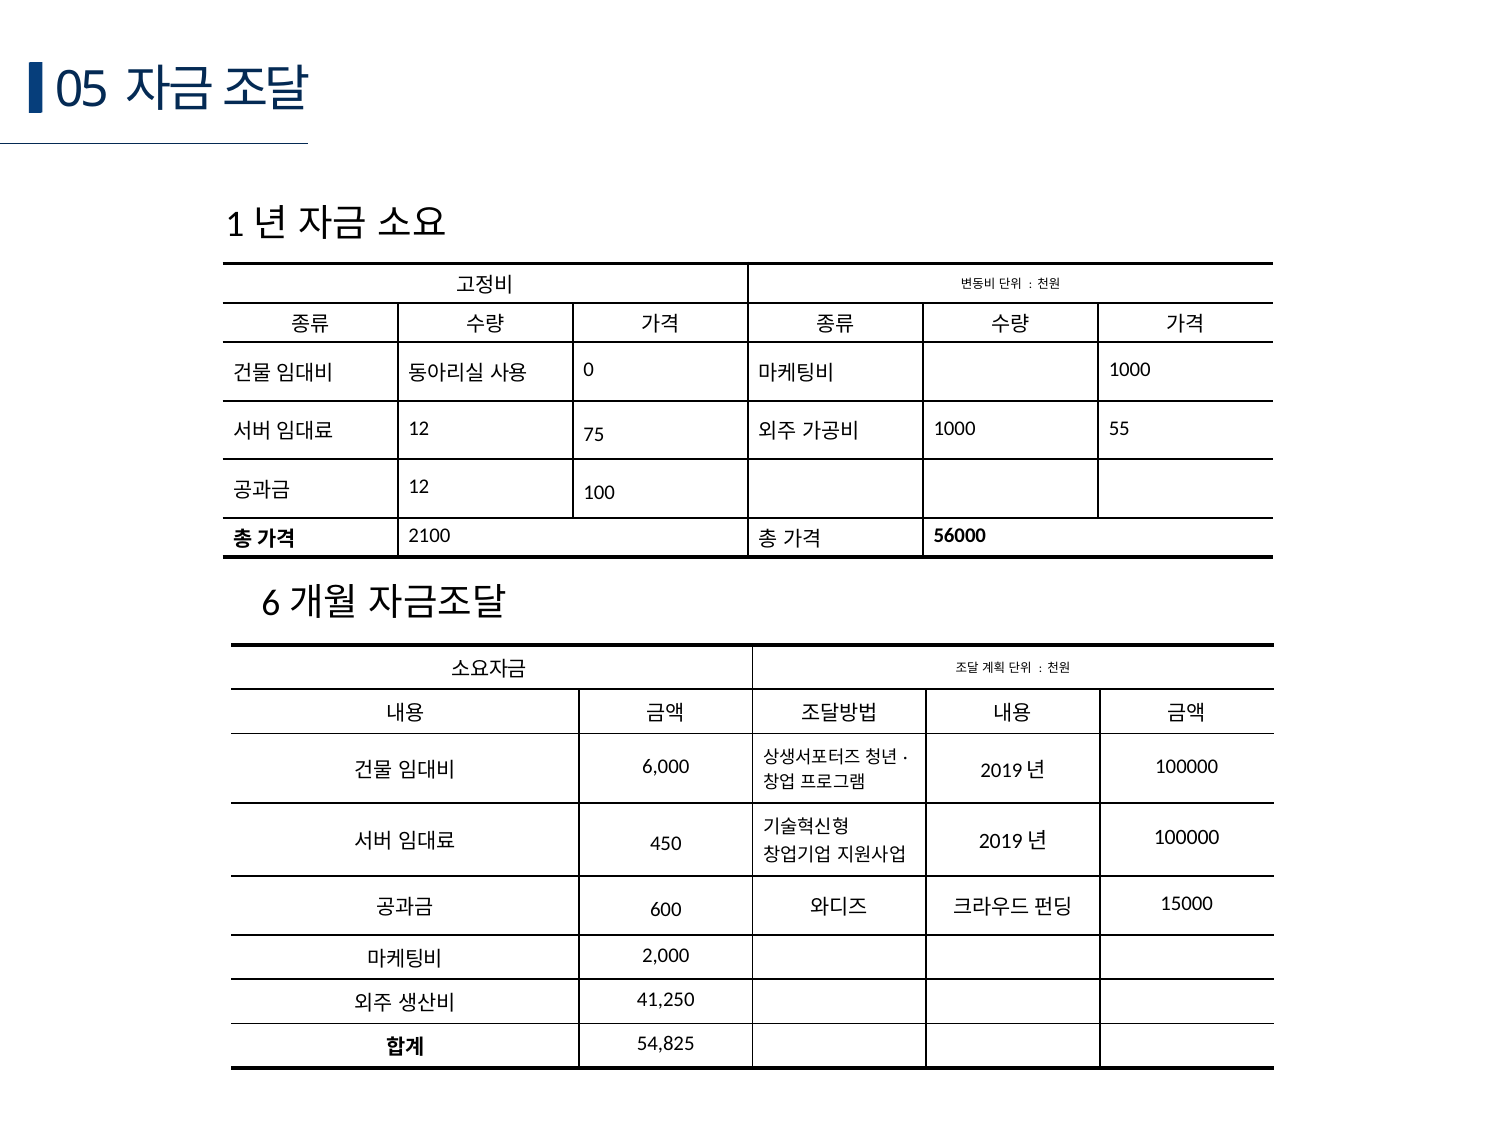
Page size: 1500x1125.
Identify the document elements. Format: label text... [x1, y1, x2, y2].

table_cell 건물 임대비 [223, 343, 397, 400]
table_cell [749, 460, 922, 517]
table_cell 금액 [1101, 690, 1274, 733]
text_box [0, 137, 1500, 258]
table_cell 2100 [399, 519, 747, 555]
table_cell 수량 [399, 304, 572, 341]
table_cell 공과금 [231, 877, 578, 934]
table_cell 100000 [1101, 734, 1274, 802]
table_header 조달 계획 단위 : 천원 [753, 647, 1274, 688]
table_cell [927, 1024, 1099, 1066]
table_cell 건물 임대비 [231, 734, 578, 802]
table_cell 0 [574, 343, 747, 400]
table_cell 12 [399, 402, 572, 458]
table_cell [753, 1024, 925, 1066]
table_header 고정비 [223, 265, 747, 302]
table_cell 동아리실 사용 [399, 343, 572, 400]
table_cell [927, 980, 1099, 1023]
table_cell [753, 980, 925, 1023]
table_cell 100000 [1101, 804, 1274, 875]
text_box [28, 49, 139, 126]
table_cell 내용 [927, 690, 1099, 733]
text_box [139, 49, 345, 125]
table_cell 외주 가공비 [749, 402, 922, 458]
table_cell 1000 [1099, 343, 1273, 400]
table_cell 가격 [574, 304, 747, 341]
table_cell 서버 임대료 [231, 804, 578, 875]
table_cell [1099, 460, 1273, 517]
table_cell [1101, 936, 1274, 978]
table_cell 기술혁신형 창업기업 지원사업 [753, 804, 925, 875]
table_cell [753, 936, 925, 978]
table_cell 총 가격 [223, 519, 397, 555]
table_cell 가격 [1099, 304, 1273, 341]
table_cell 조달방법 [753, 690, 925, 733]
table_cell 와디즈 [753, 877, 925, 934]
table_cell [927, 936, 1099, 978]
table_cell 6,000 [580, 734, 752, 802]
table_cell 외주 생산비 [231, 980, 578, 1023]
table_cell [1101, 980, 1274, 1023]
text_box 1년 자금 소요 [210, 191, 462, 252]
table_cell 2019년 [927, 804, 1099, 875]
table_cell 서버 임대료 [223, 402, 397, 458]
table_cell 종류 [223, 304, 397, 341]
table_cell 크라우드 펀딩 [927, 877, 1099, 934]
table_cell [924, 343, 1097, 400]
table_cell 종류 [749, 304, 922, 341]
table_cell 총 가격 [749, 519, 922, 555]
table_header 소요자금 [231, 647, 752, 688]
table_cell 75 [574, 402, 747, 458]
table_cell 합계 [231, 1024, 578, 1066]
table_cell 2019년 [927, 734, 1099, 802]
table_header 변동비 단위 : 천원 [749, 265, 1273, 302]
table_cell 15000 [1101, 877, 1274, 934]
table_cell 600 [580, 877, 752, 934]
table_cell 내용 [231, 690, 578, 733]
table_cell 54,825 [580, 1024, 752, 1066]
table_cell 100 [574, 460, 747, 517]
table_cell 2,000 [580, 936, 752, 978]
table_cell 마케팅비 [231, 936, 578, 978]
table_cell 55 [1099, 402, 1273, 458]
table_cell 수량 [924, 304, 1097, 341]
table_cell 공과금 [223, 460, 397, 517]
table_cell 금액 [580, 690, 752, 733]
table_cell 56000 [924, 519, 1273, 555]
table_cell [1101, 1024, 1274, 1066]
table_cell 450 [580, 804, 752, 875]
table_cell 상생서포터즈 청년·창업 프로그램 [753, 734, 925, 802]
table_cell 12 [399, 460, 572, 517]
table_cell [924, 460, 1097, 517]
table_cell 1000 [924, 402, 1097, 458]
table_cell 마케팅비 [749, 343, 922, 400]
table_cell 41,250 [580, 980, 752, 1023]
text_box 6개월 자금조달 [246, 570, 522, 631]
